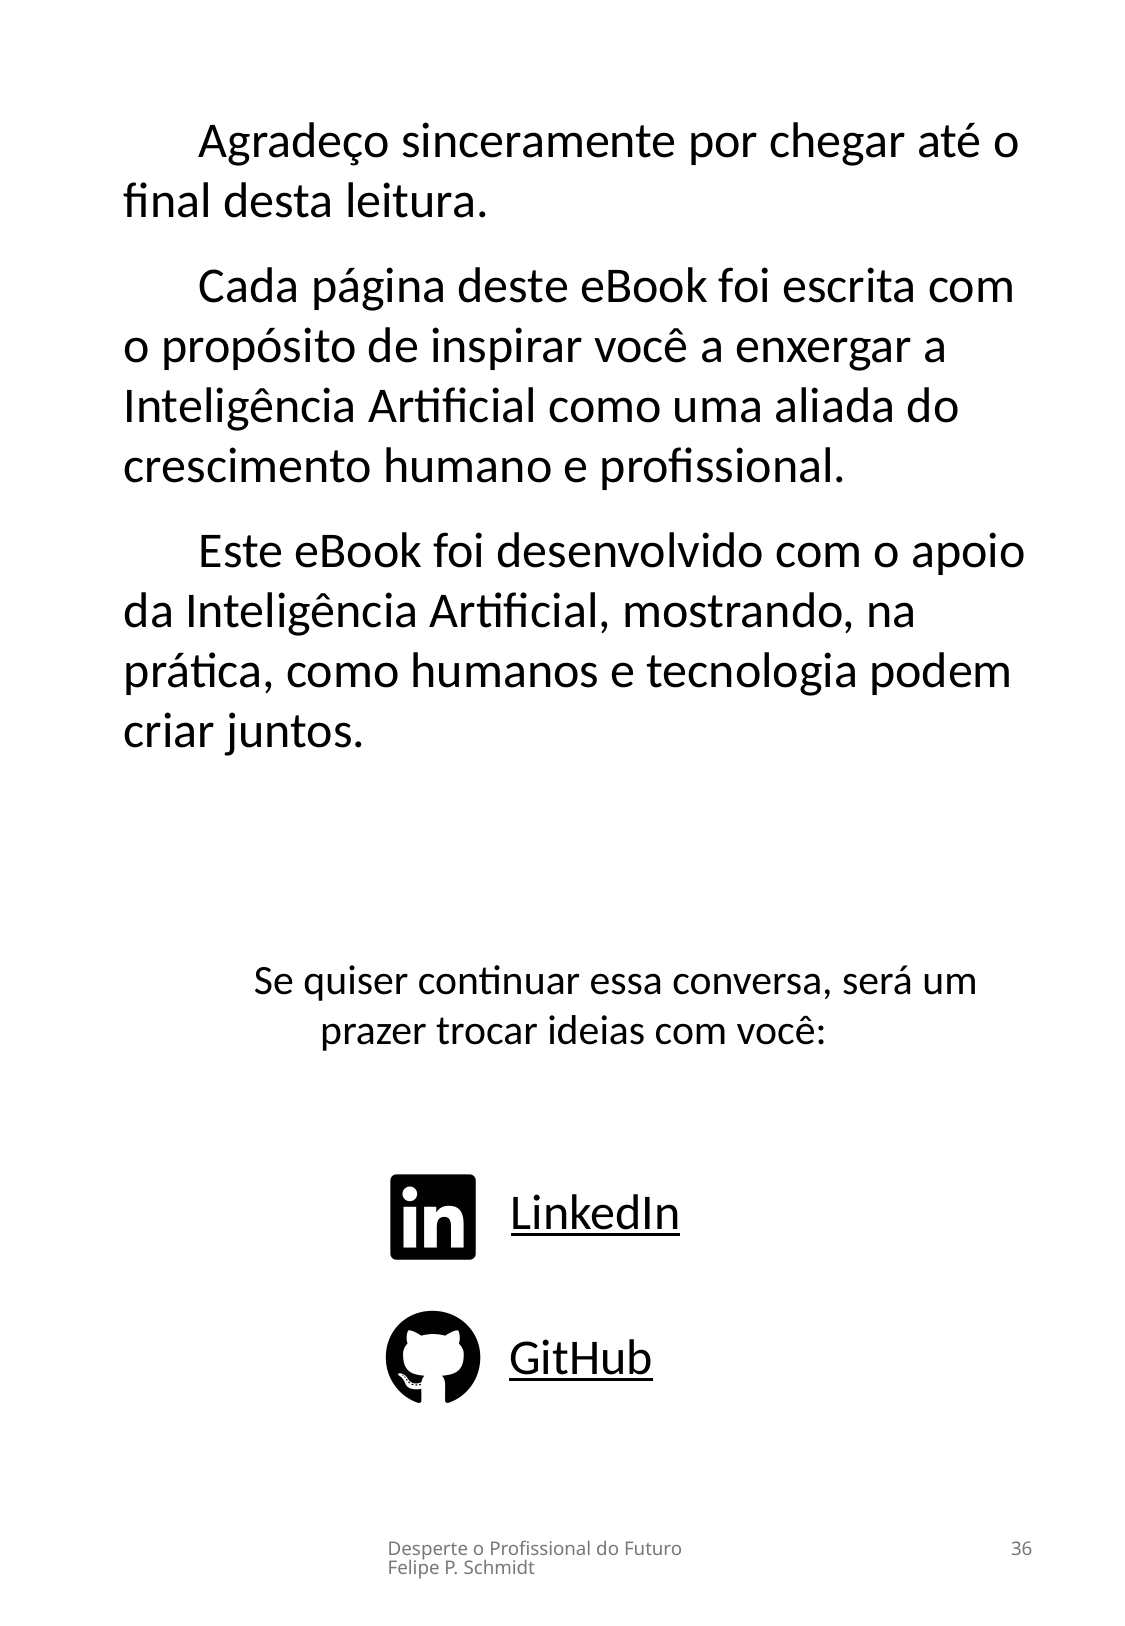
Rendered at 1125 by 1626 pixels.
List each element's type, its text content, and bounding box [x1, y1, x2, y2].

picture [372, 1297, 495, 1420]
slide_number 36 [794, 1506, 1048, 1593]
text_box Agradeço sinceramente por chegar até o final desta leitura. Cada página deste eBook foi escrita com o propósito de inspirar você a enxergar a Inteligência Artificial como uma aliada do crescimento humano e profissional. Este eBook foi desenvolvido com o apoio da Inteligência Artificial, mostrando, na prática, como humanos e tecnologia podem criar juntos. Se quiser continuar essa conversa, será um prazer trocar ideias com você: [109, 99, 1048, 1060]
text_box LinkedIn [495, 1172, 696, 1248]
picture [372, 1155, 495, 1279]
text_box GitHub [495, 1316, 668, 1392]
footer Desperte o Profissional do Futuro Felipe P. Schmidt [372, 1506, 753, 1593]
